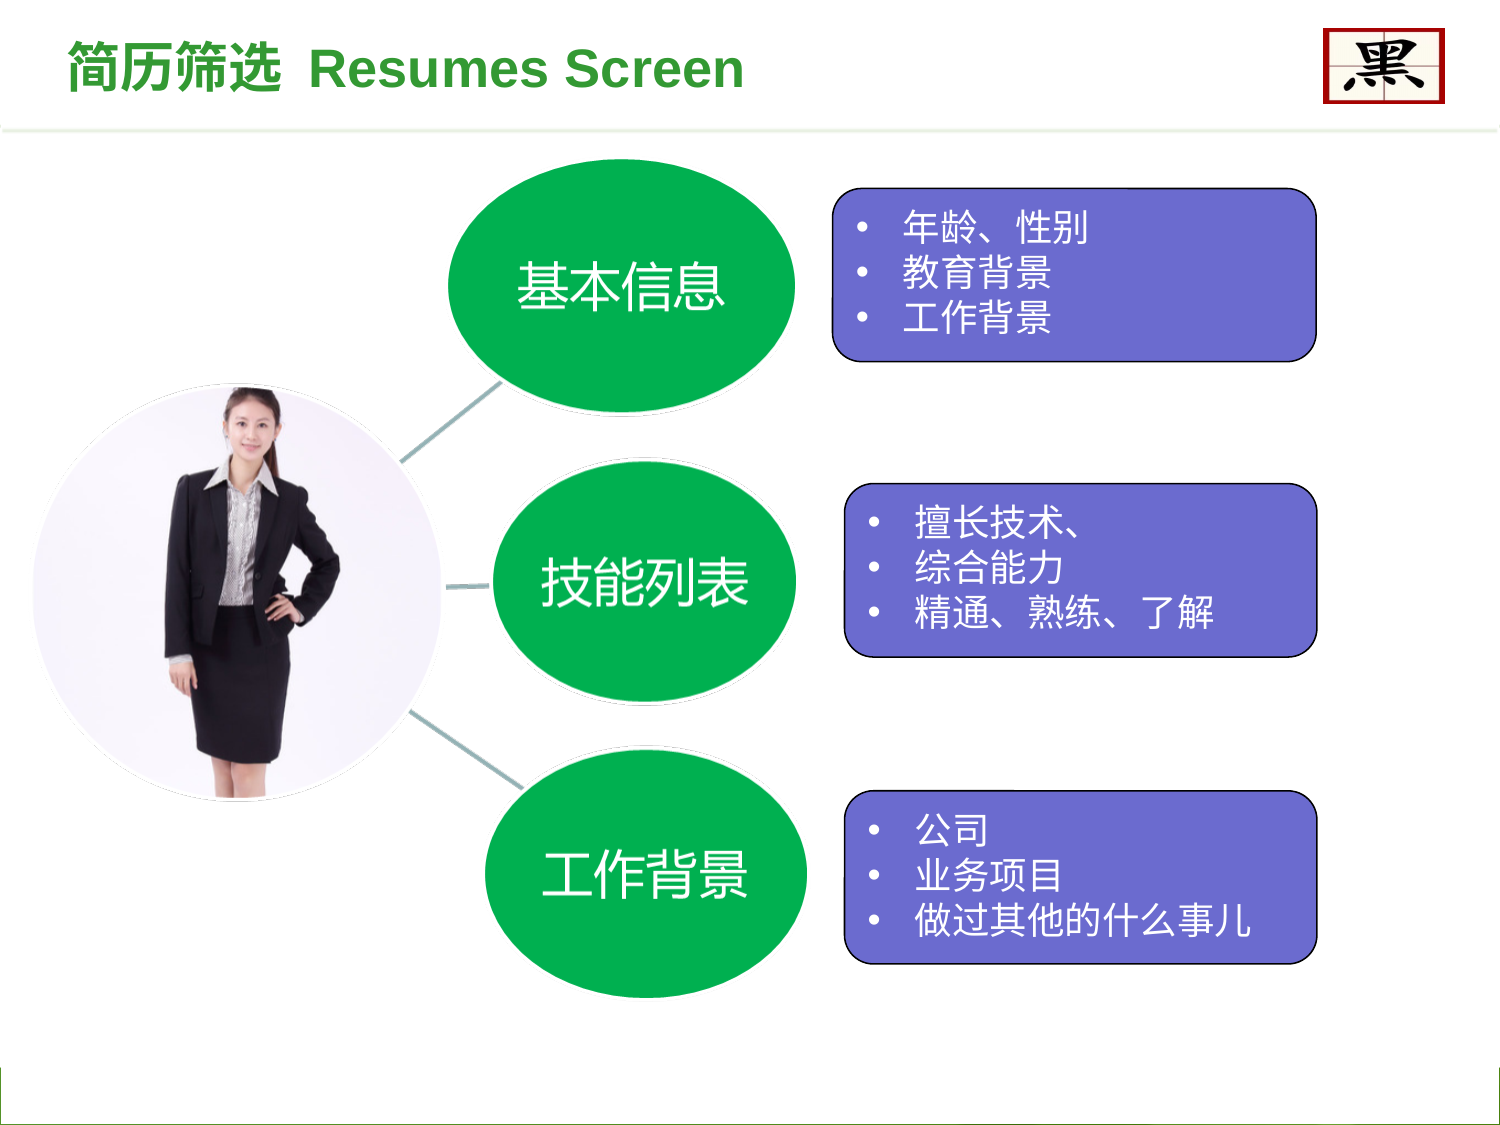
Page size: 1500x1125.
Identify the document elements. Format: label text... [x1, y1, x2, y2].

picture [0, 0, 1500, 1125]
text_box 简历筛选 Resumes Screen [51, 19, 1211, 114]
